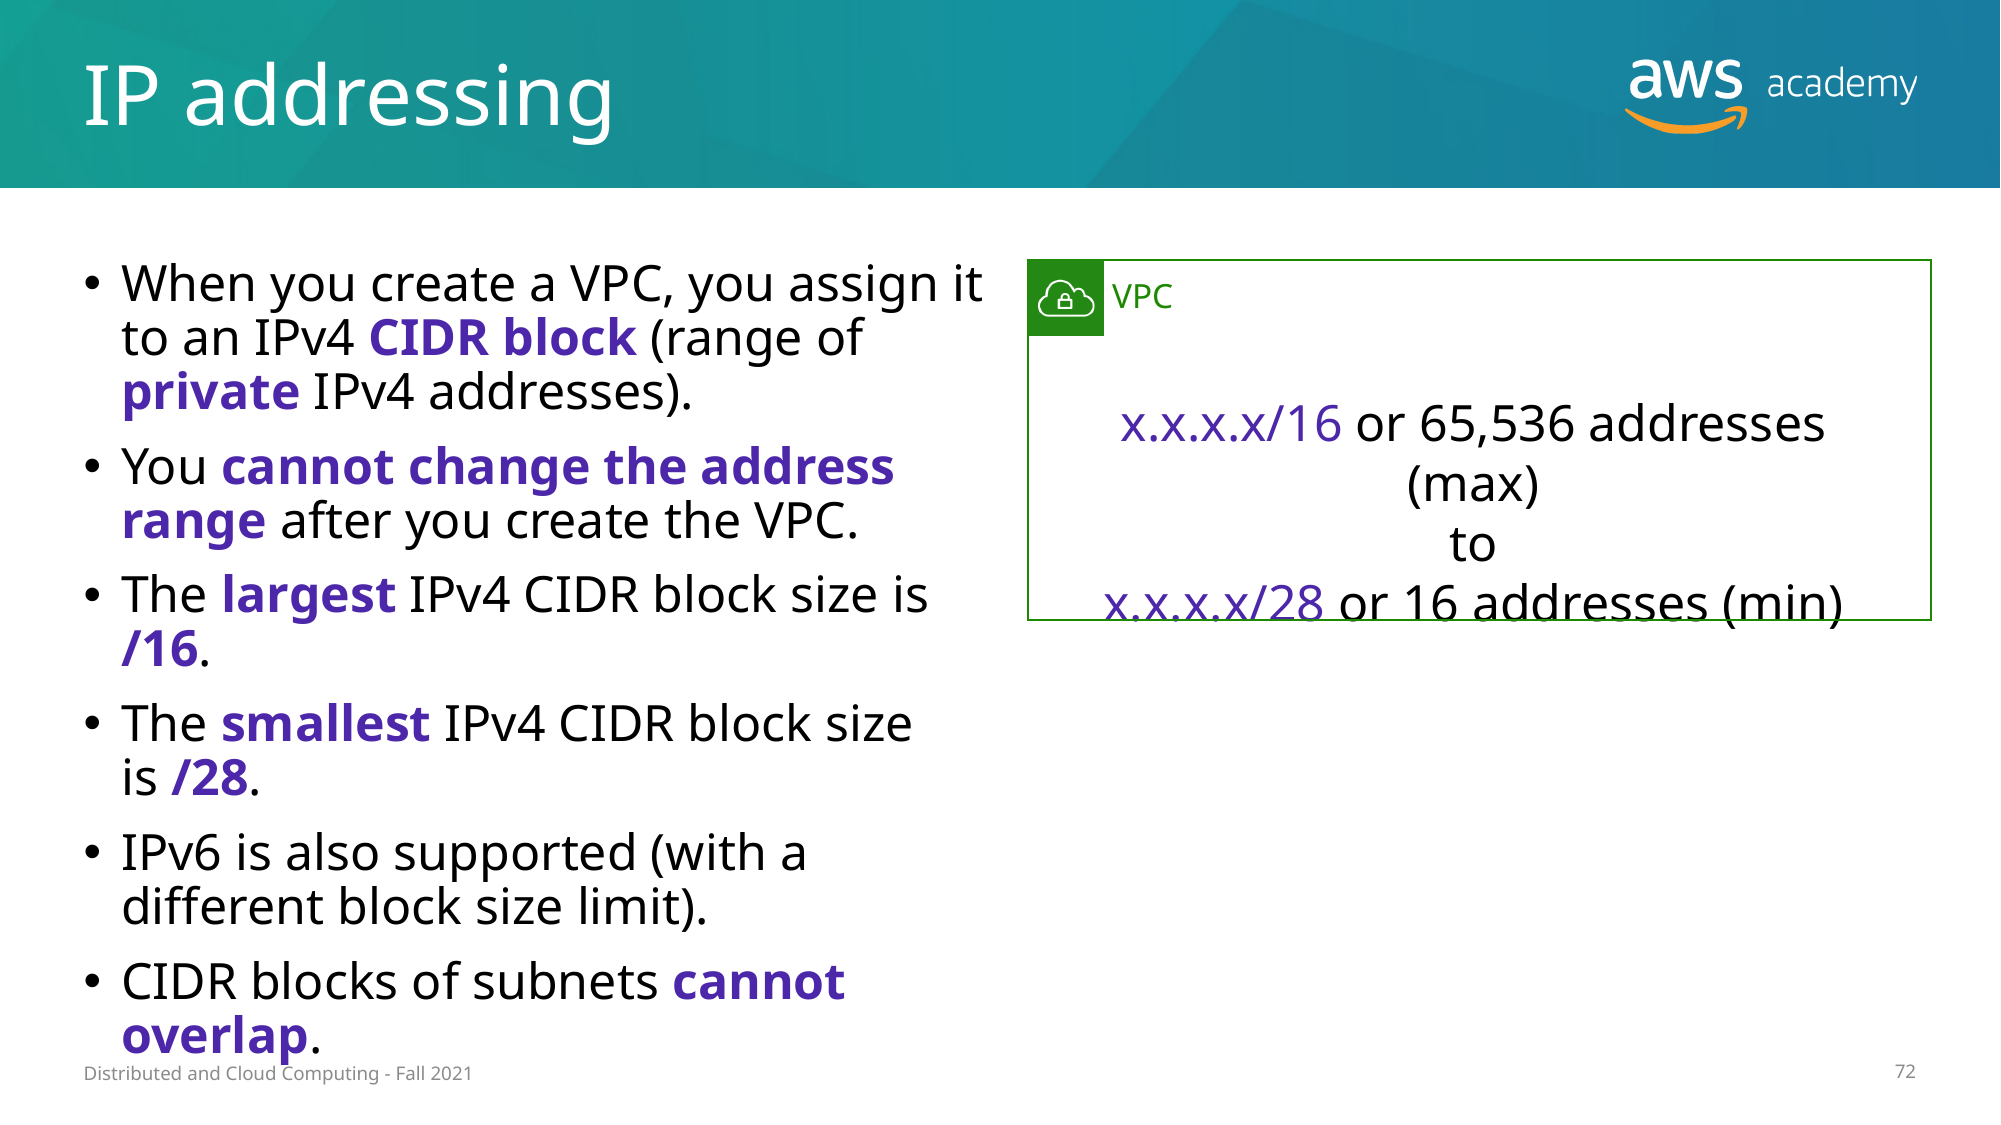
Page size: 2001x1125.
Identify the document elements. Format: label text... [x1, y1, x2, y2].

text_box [1028, 260, 1932, 621]
list When you create a VPC, you assign it to an IPv4 CIDR block (range of private IPv4 addresses). You cannot change the address range after you create the VPC. The largest IPv4 CIDR block size is /16. The smallest IPv4 CIDR block size is /28. IPv6 is also supported (with a different block size limit). CIDR blocks of subnets cannot overlap. [68, 250, 1016, 1014]
slide_number 72 [1481, 1042, 1932, 1103]
footer Distributed and Cloud Computing - Fall 2021 [68, 1042, 682, 1103]
title IP addressing [68, 59, 1551, 138]
picture [0, 0, 2000, 188]
